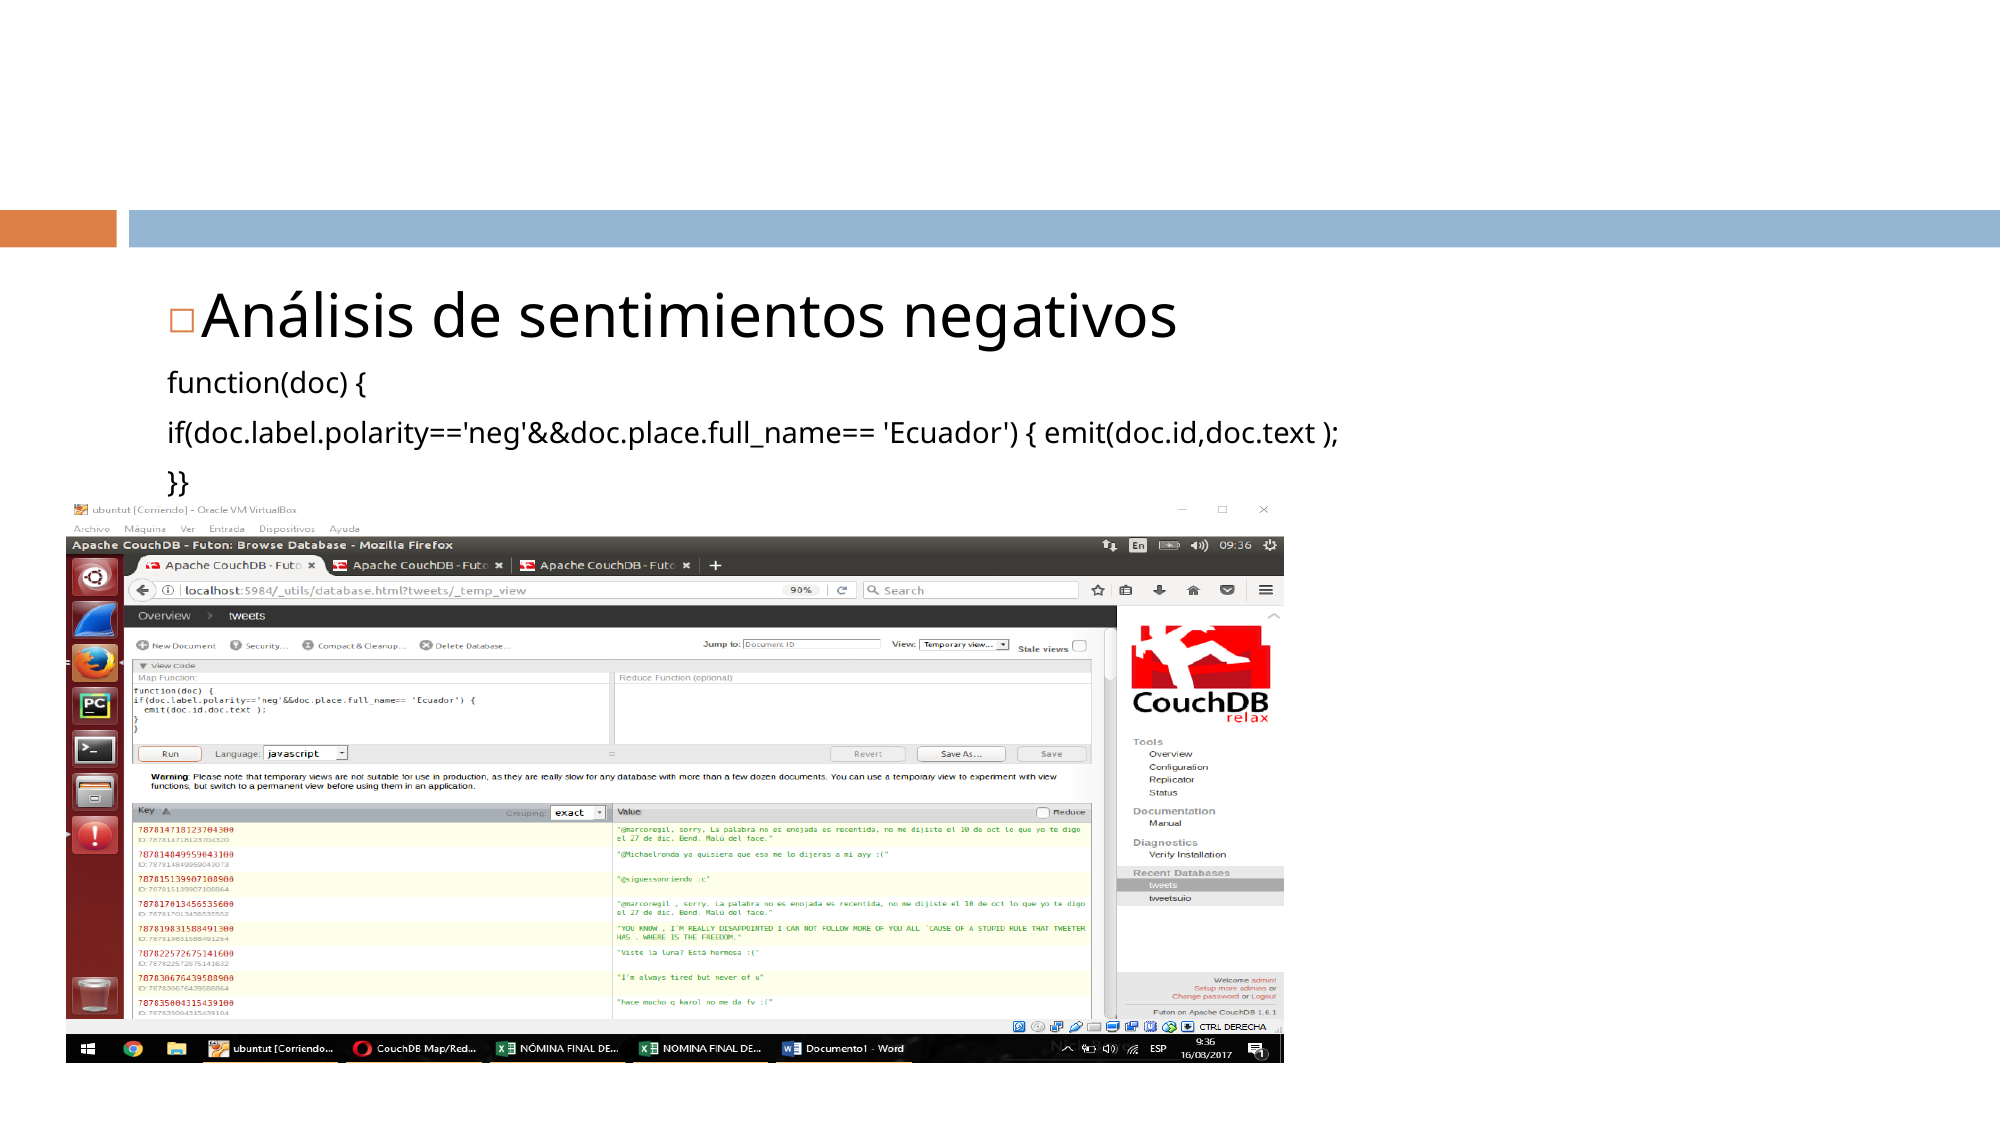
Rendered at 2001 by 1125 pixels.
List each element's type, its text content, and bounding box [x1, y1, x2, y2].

picture [66, 504, 1284, 1063]
list Análisis de sentimientos negativos function(doc) { if(doc.label.polarity=='neg'&&doc.place.full_name== 'Ecuador') { emit(doc.id,doc.text ); }} [133, 262, 1918, 1000]
